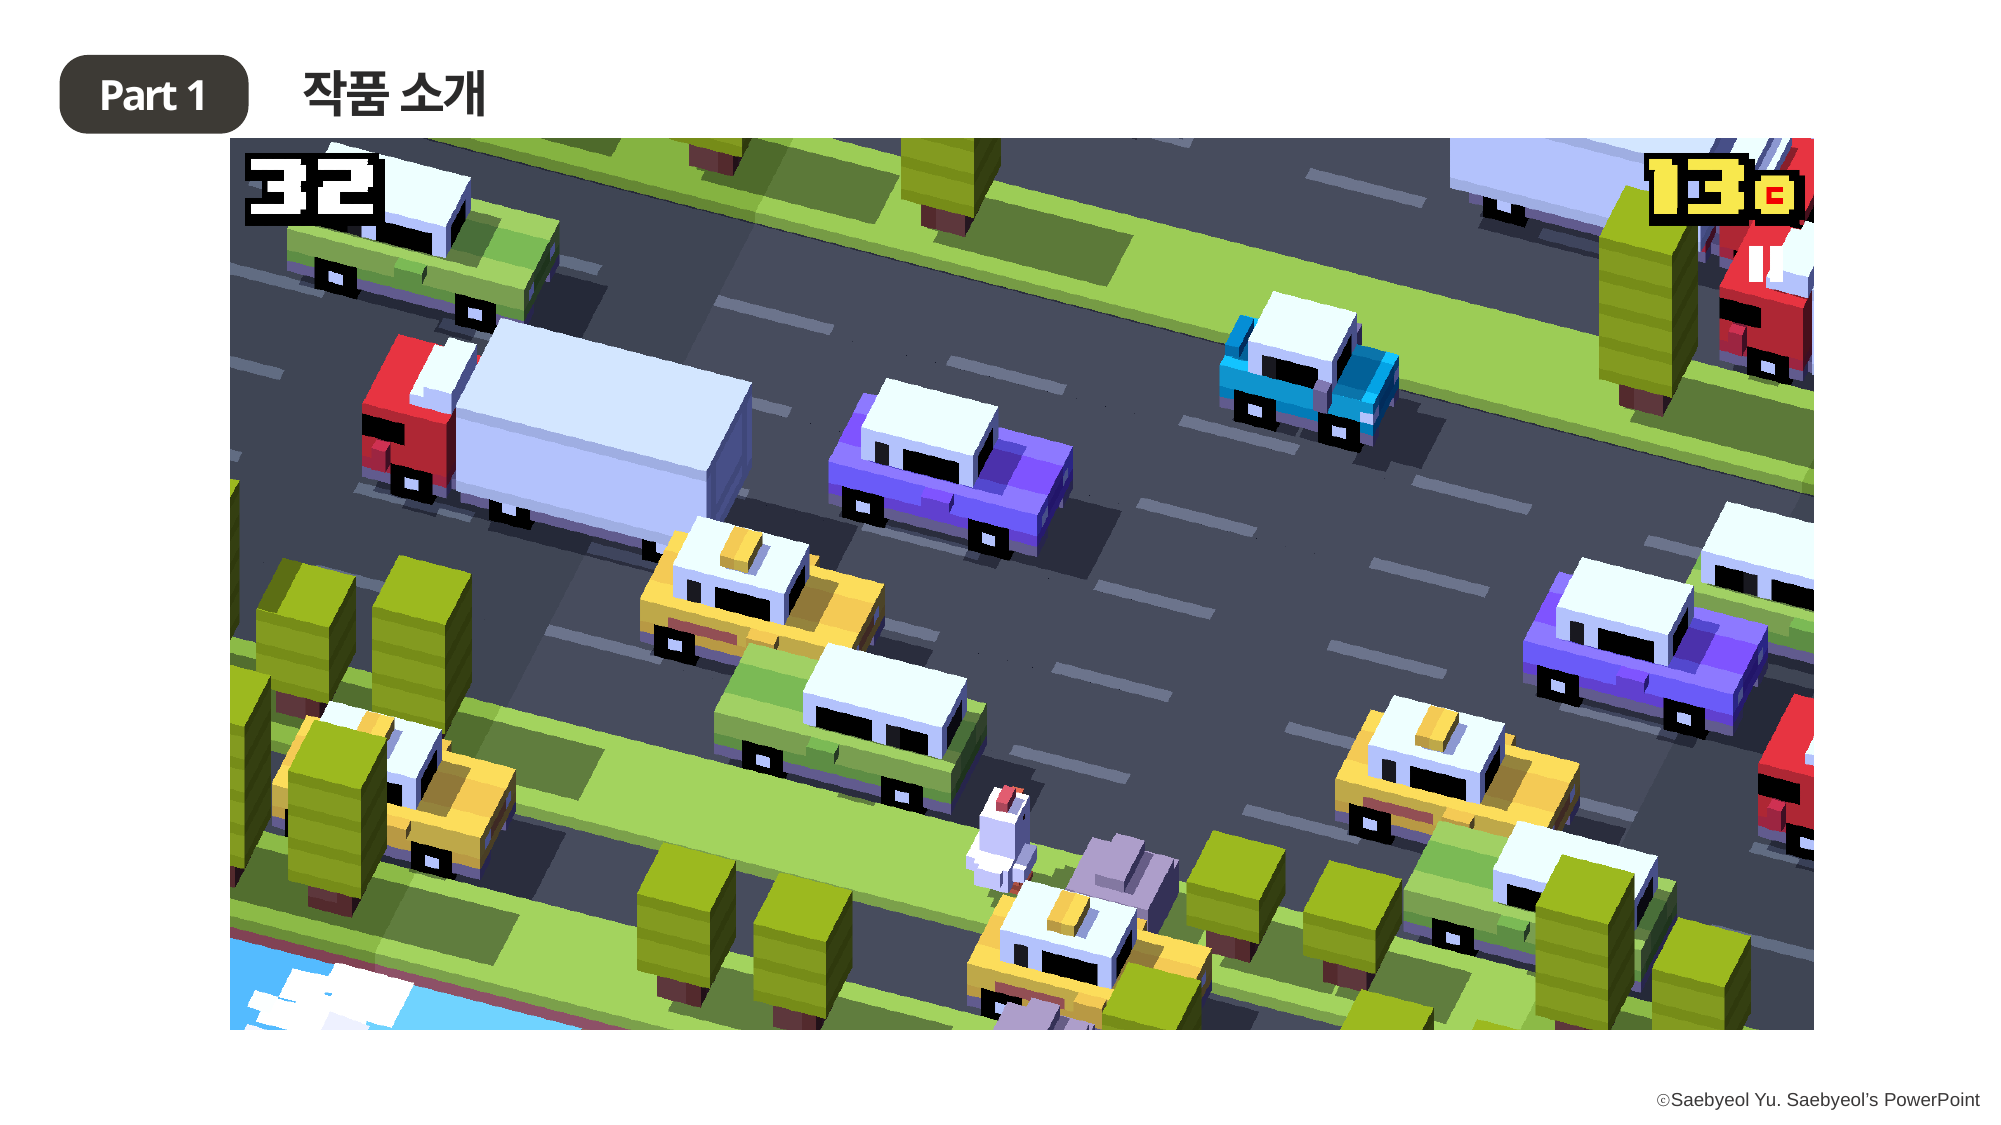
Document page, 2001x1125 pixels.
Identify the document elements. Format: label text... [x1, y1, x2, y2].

text_box 작품 소개 [287, 54, 504, 130]
text_box Part 1 [83, 61, 225, 127]
text_box [58, 53, 250, 135]
picture [230, 138, 1814, 1030]
